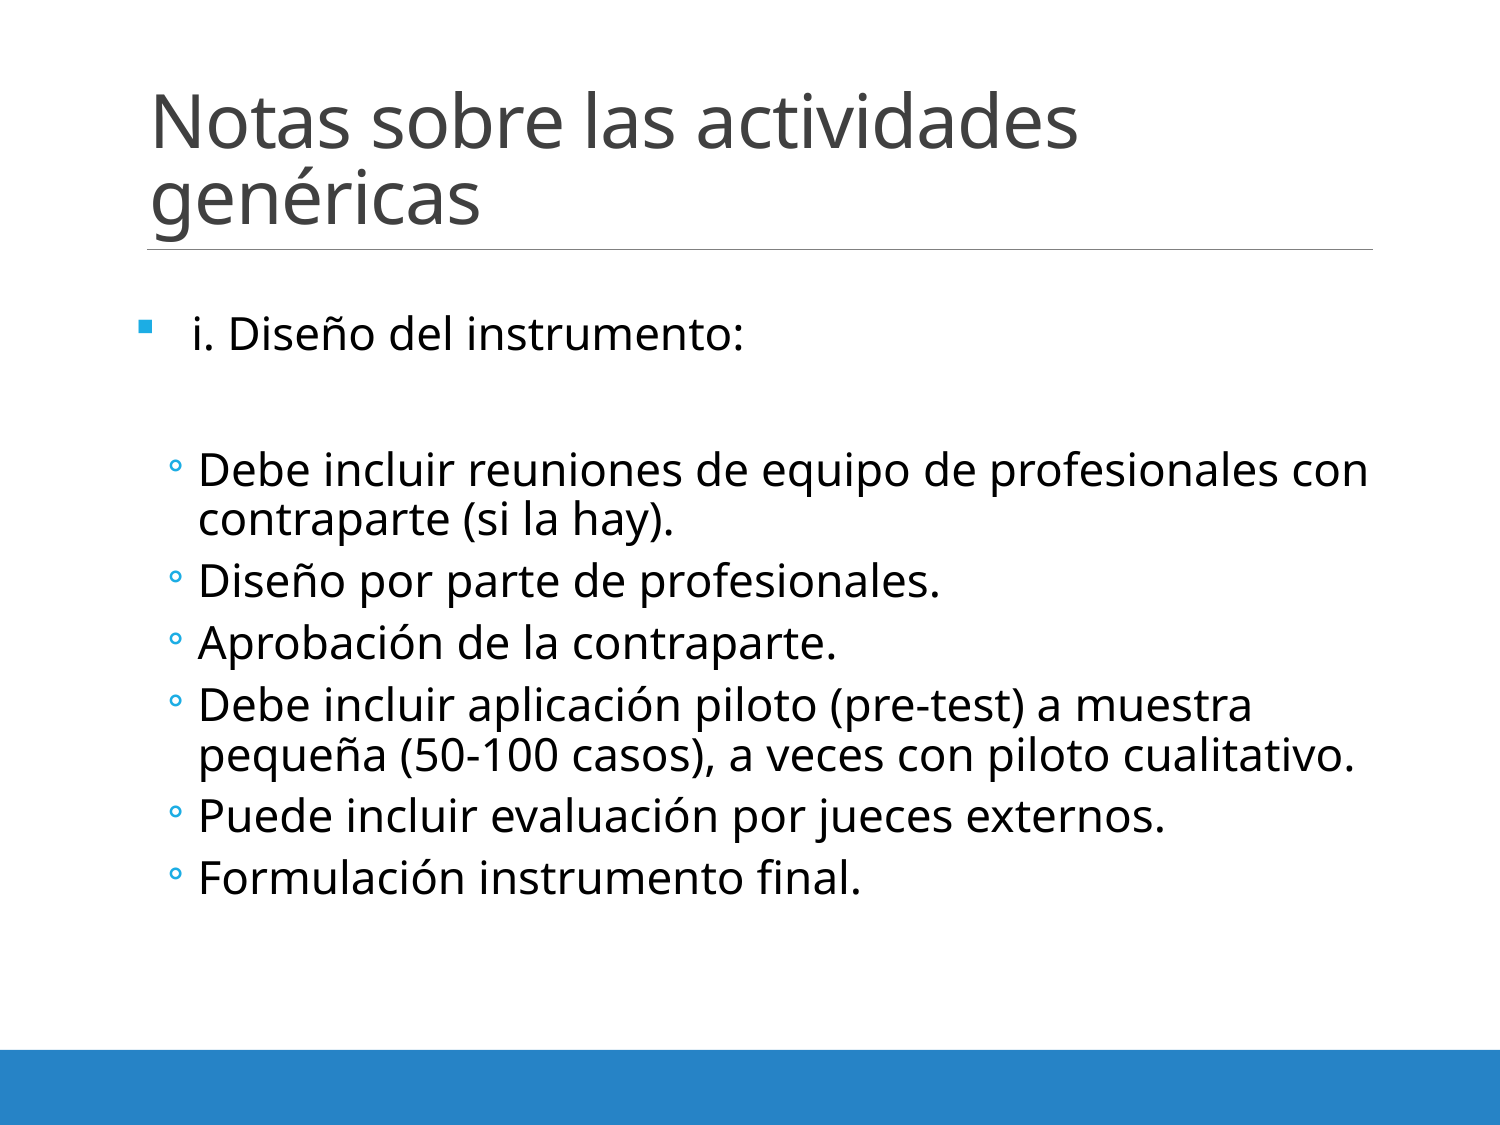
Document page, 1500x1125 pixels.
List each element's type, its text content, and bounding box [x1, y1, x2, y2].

list i. Diseño del instrumento: Debe incluir reuniones de equipo de profesionales con contraparte (si la hay). Diseño por parte de profesionales. Aprobación de la contraparte. Debe incluir aplicación piloto (pre-test) a muestra pequeña (50-100 casos), a veces con piloto cualitativo. Puede incluir evaluación por jueces externos. Formulación instrumento final. [134, 302, 1373, 963]
title Notas sobre las actividades genéricas [134, 9, 1373, 248]
